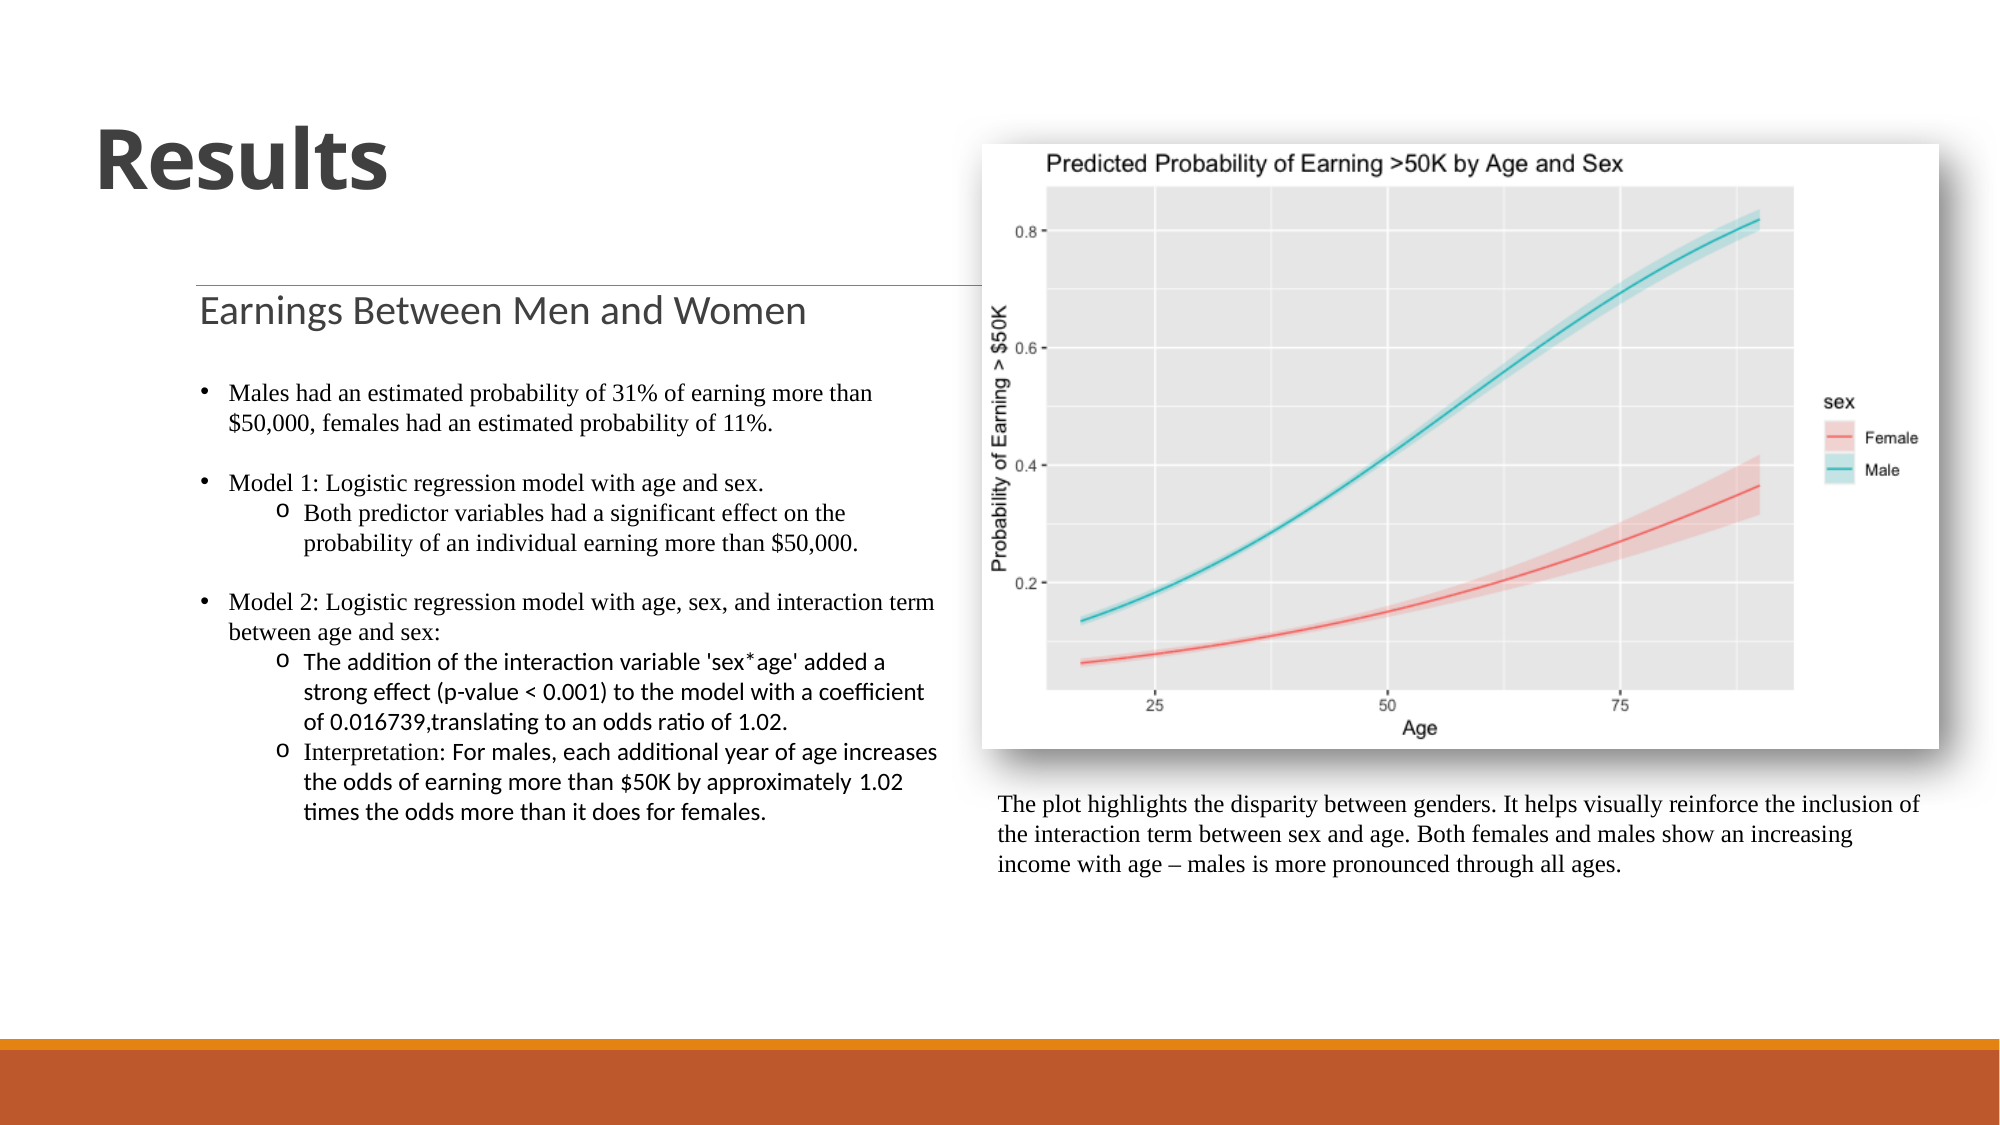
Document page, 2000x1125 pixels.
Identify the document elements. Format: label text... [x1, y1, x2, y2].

text_box Earnings Between Men and Women [184, 281, 845, 367]
text_box Males had an estimated probability of 31% of earning more than $50,000, females had an estimated probability of 11%. Model 1: Logistic regression model with age and sex. Both predictor variables had a significant effect on the probability of an individual earning more than $50,000. Model 2: Logistic regression model with age, sex, and interaction term between age and sex: The addition of the interaction variable 'sex*age' added a strong effect (p-value < 0.001) to the model with a coefficient of 0.016739,translating to an odds ratio of 1.02. Interpretation: For males, each additional year of age increases the odds of earning more than $50K by approximately 1.02 times the odds more than it does for females. [185, 368, 955, 953]
text_box Results [78, 75, 1728, 214]
text_box The plot highlights the disparity between genders. It helps visually reinforce the inclusion of the interaction term between sex and age. Both females and males show an increasing income with age – males is more pronounced through all ages. [982, 780, 1940, 886]
picture [981, 143, 1940, 750]
